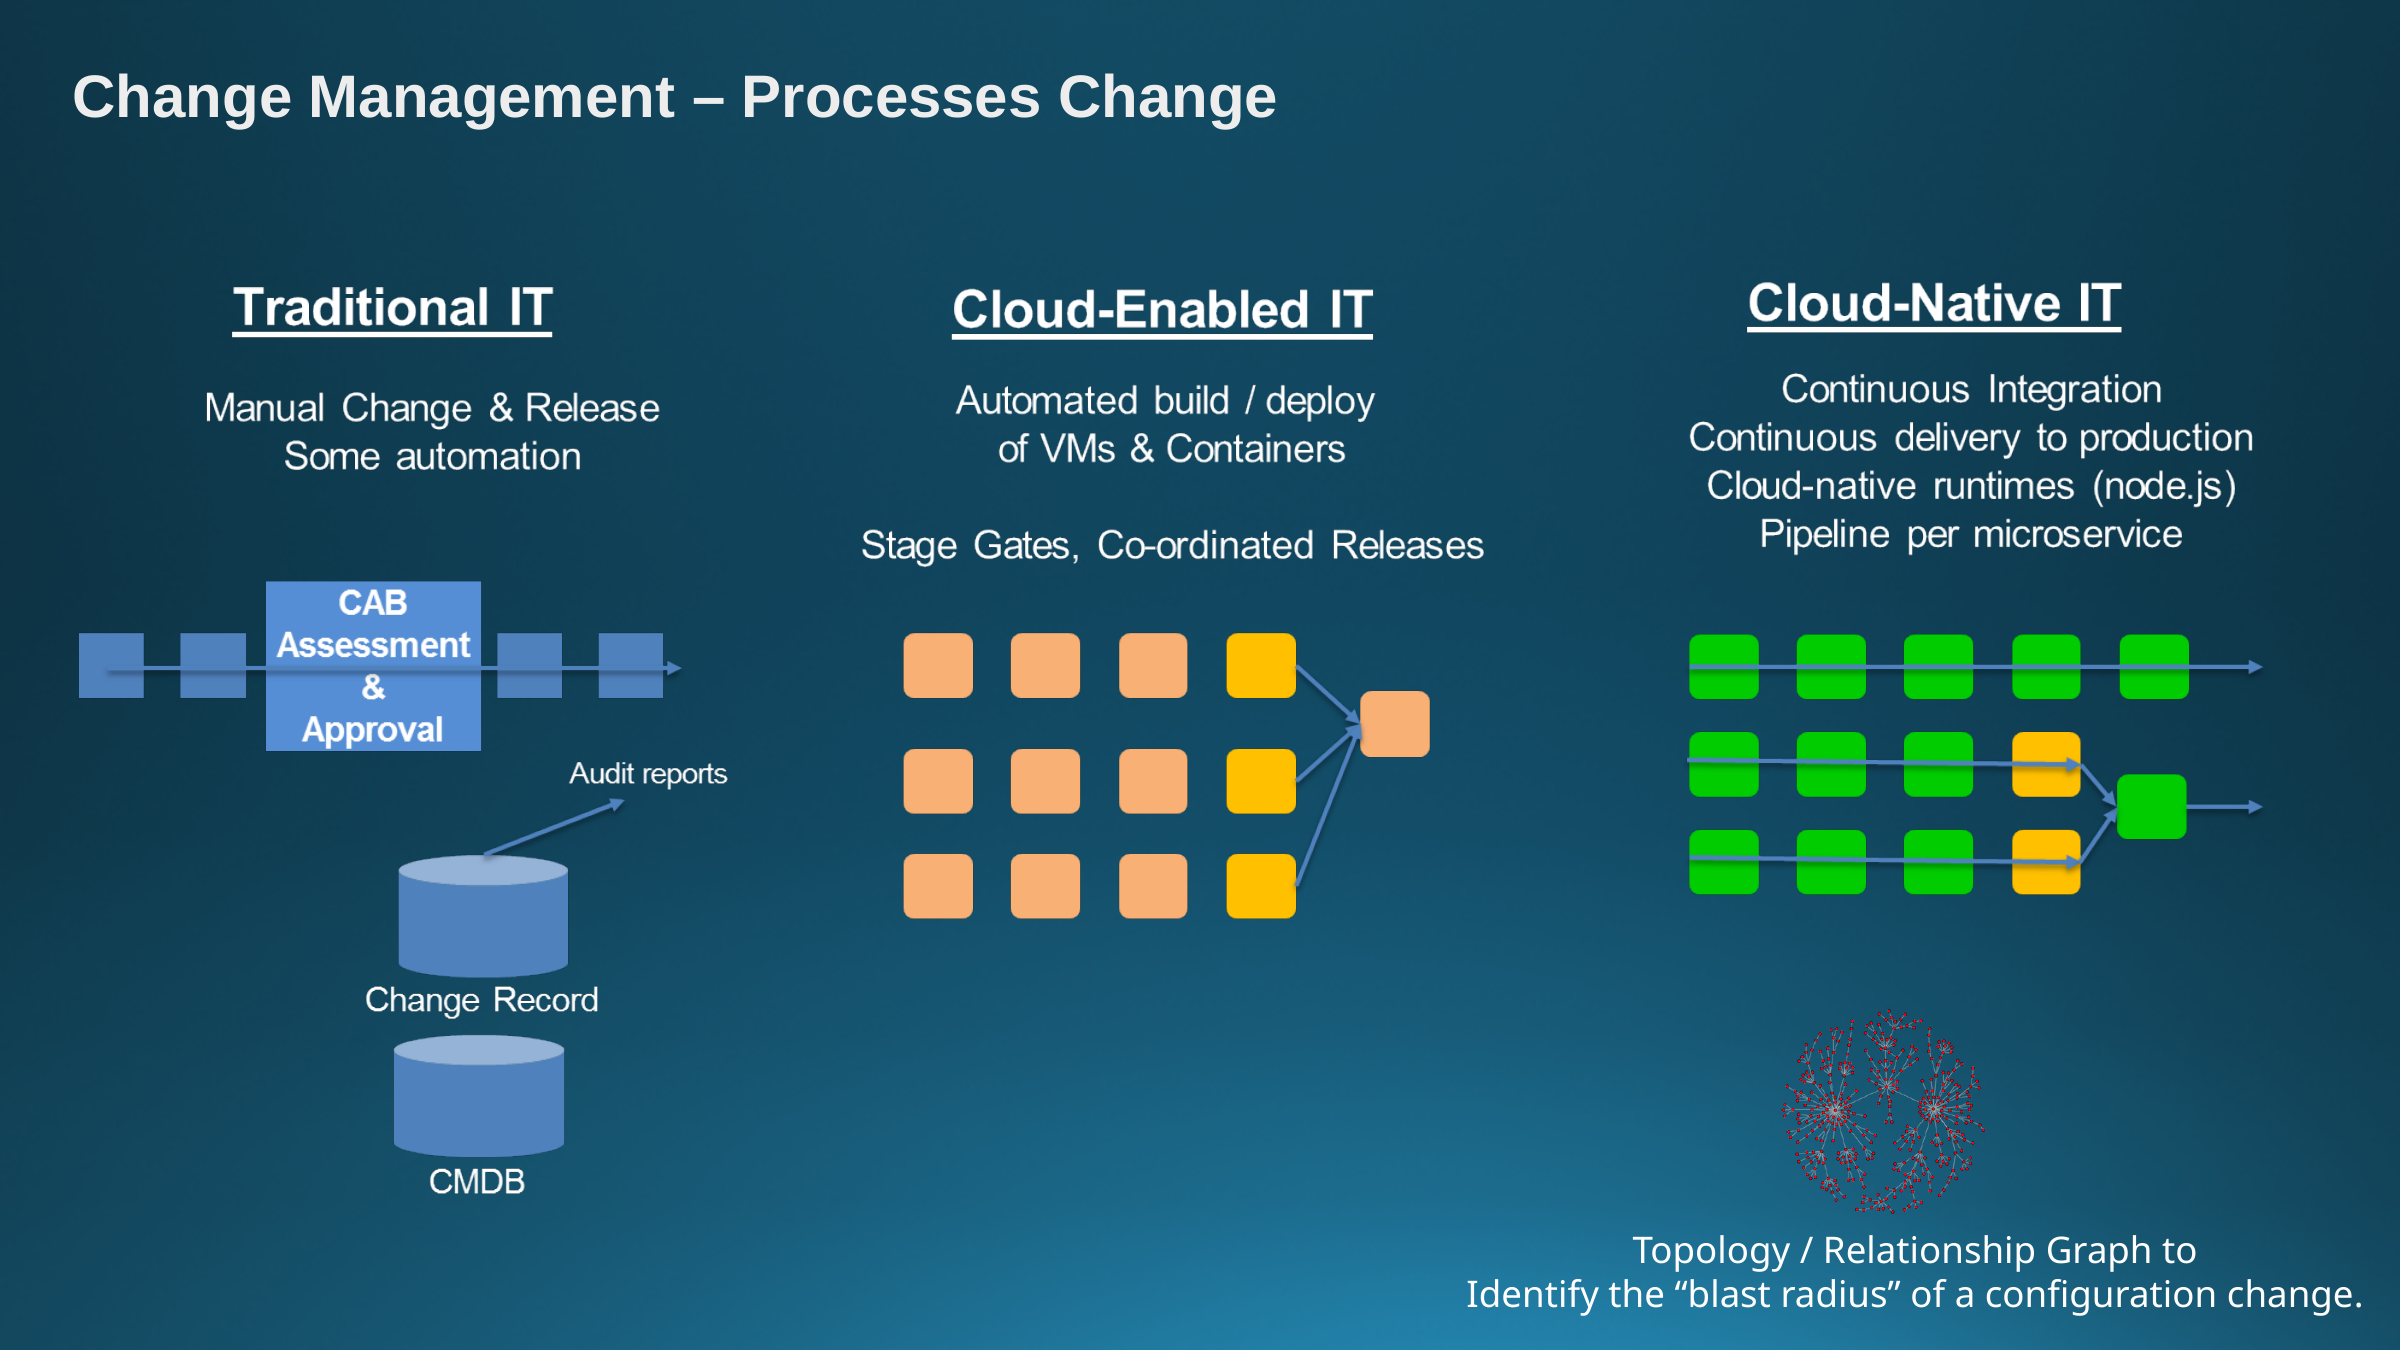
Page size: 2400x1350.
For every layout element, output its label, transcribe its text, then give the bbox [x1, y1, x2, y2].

picture [0, 0, 2400, 1350]
text_box Topology / Relationship Graph to Identify the “blast radius” of a configuration change. [1451, 1219, 2380, 1323]
title Change Management – Processes Change [61, 44, 2132, 157]
